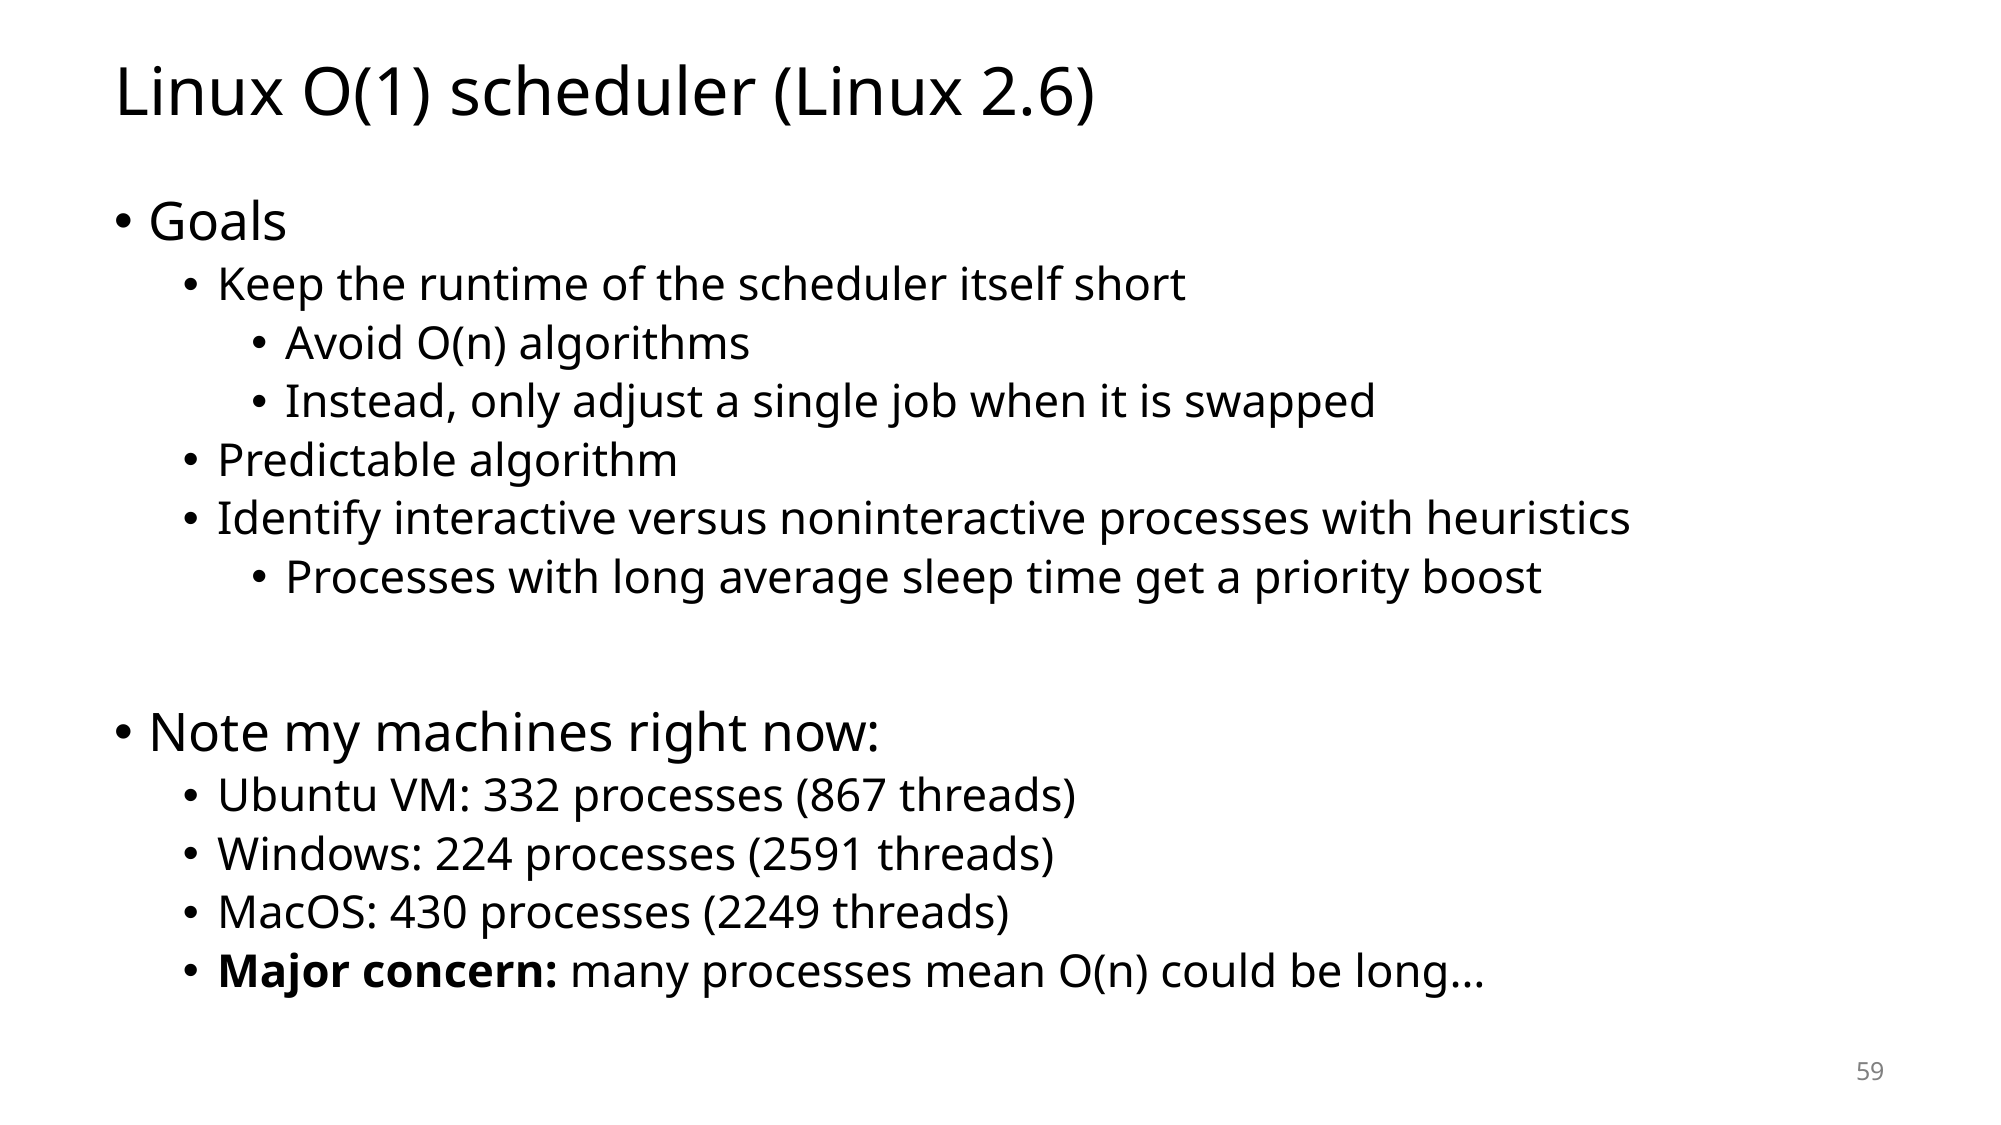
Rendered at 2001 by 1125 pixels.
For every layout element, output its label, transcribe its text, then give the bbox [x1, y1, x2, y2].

slide_number 59 [1749, 1042, 1900, 1103]
title Linux O(1) scheduler (Linux 2.6) [99, 37, 1900, 150]
list Goals Keep the runtime of the scheduler itself short Avoid O(n) algorithms Instead, only adjust a single job when it is swapped Predictable algorithm Identify interactive versus noninteractive processes with heuristics Processes with long average sleep time get a priority boost Note my machines right now: Ubuntu VM: 332 processes (867 threads) Windows: 224 processes (2591 threads) MacOS: 430 processes (2249 threads) Major concern: many processes mean O(n) could be long… [99, 187, 1900, 1013]
